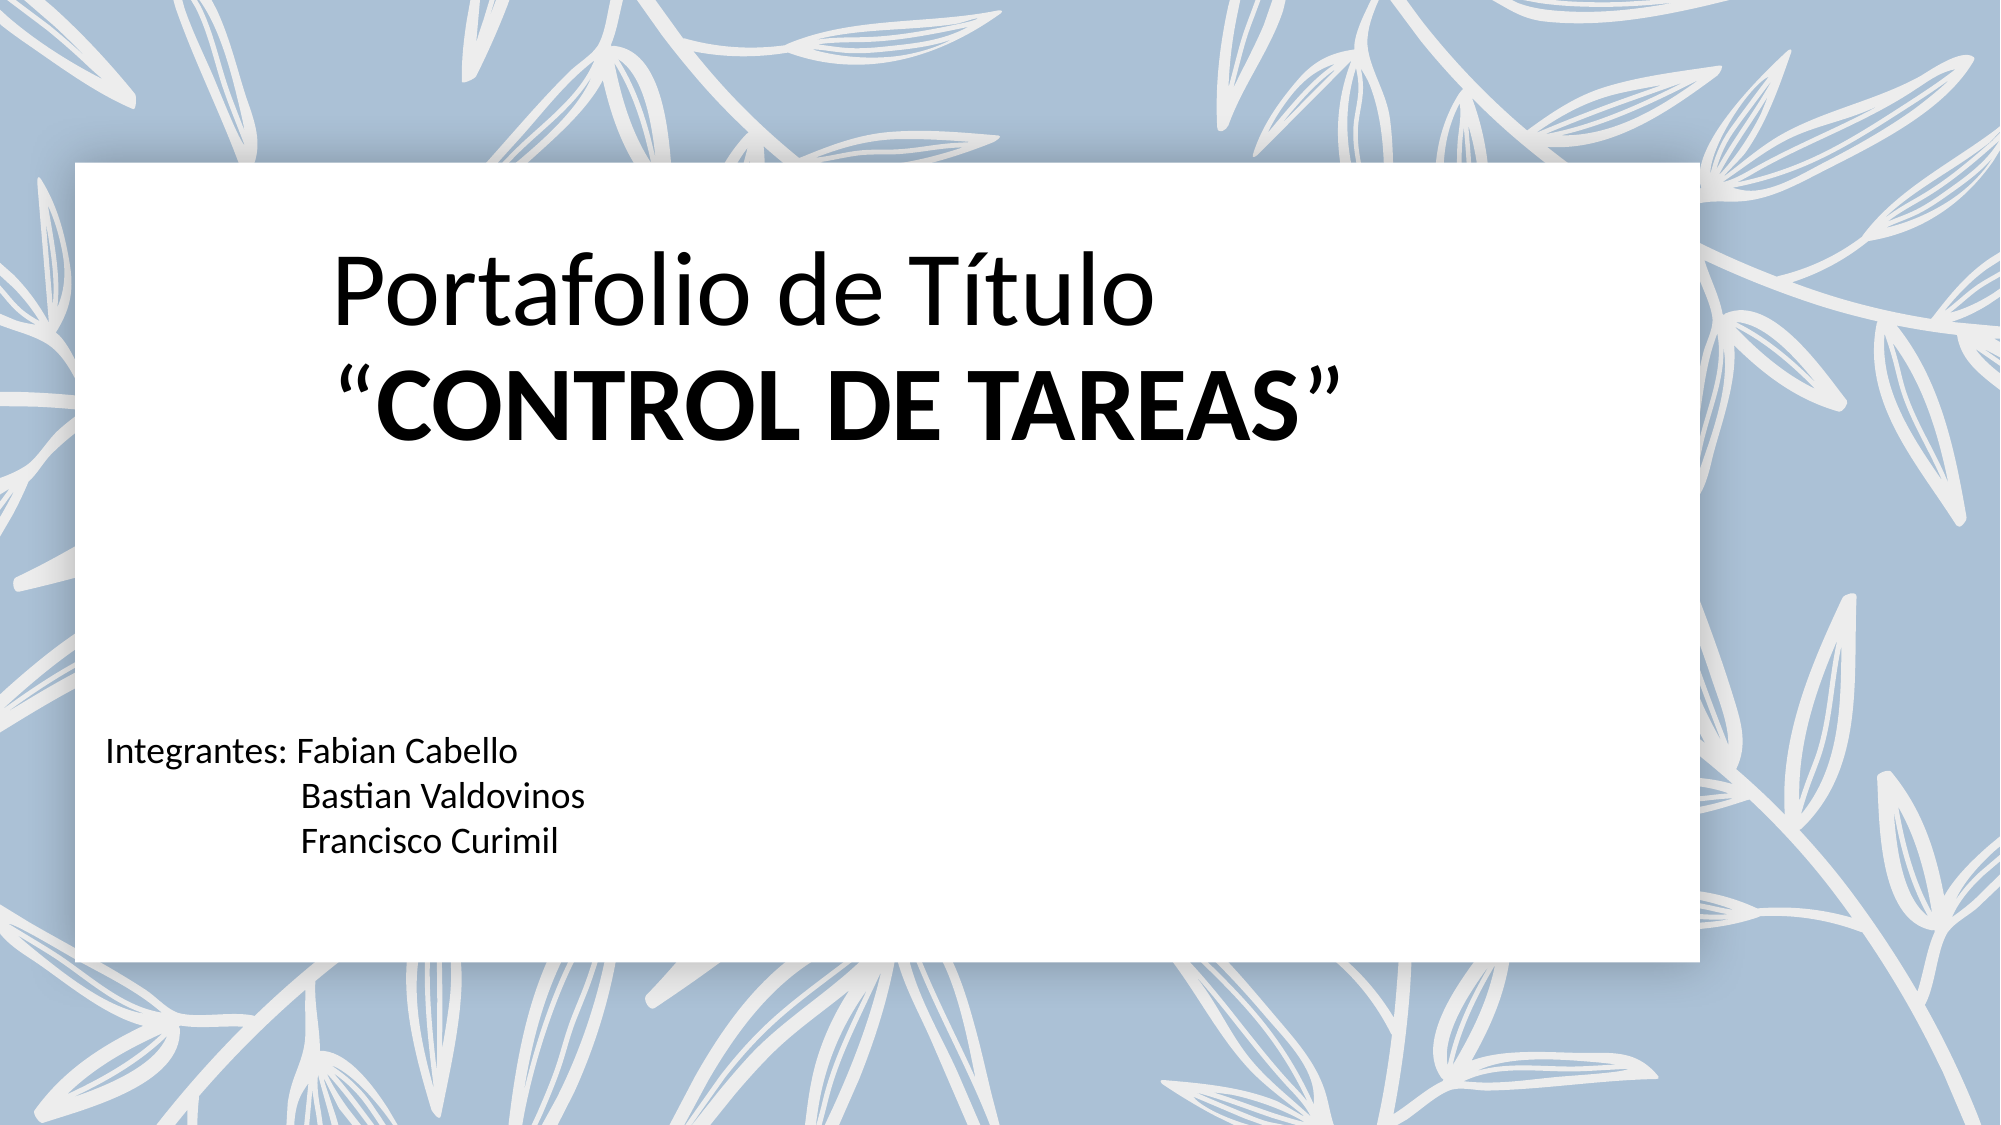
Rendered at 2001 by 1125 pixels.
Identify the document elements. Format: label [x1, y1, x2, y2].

text_box [0, 0, 2000, 1125]
